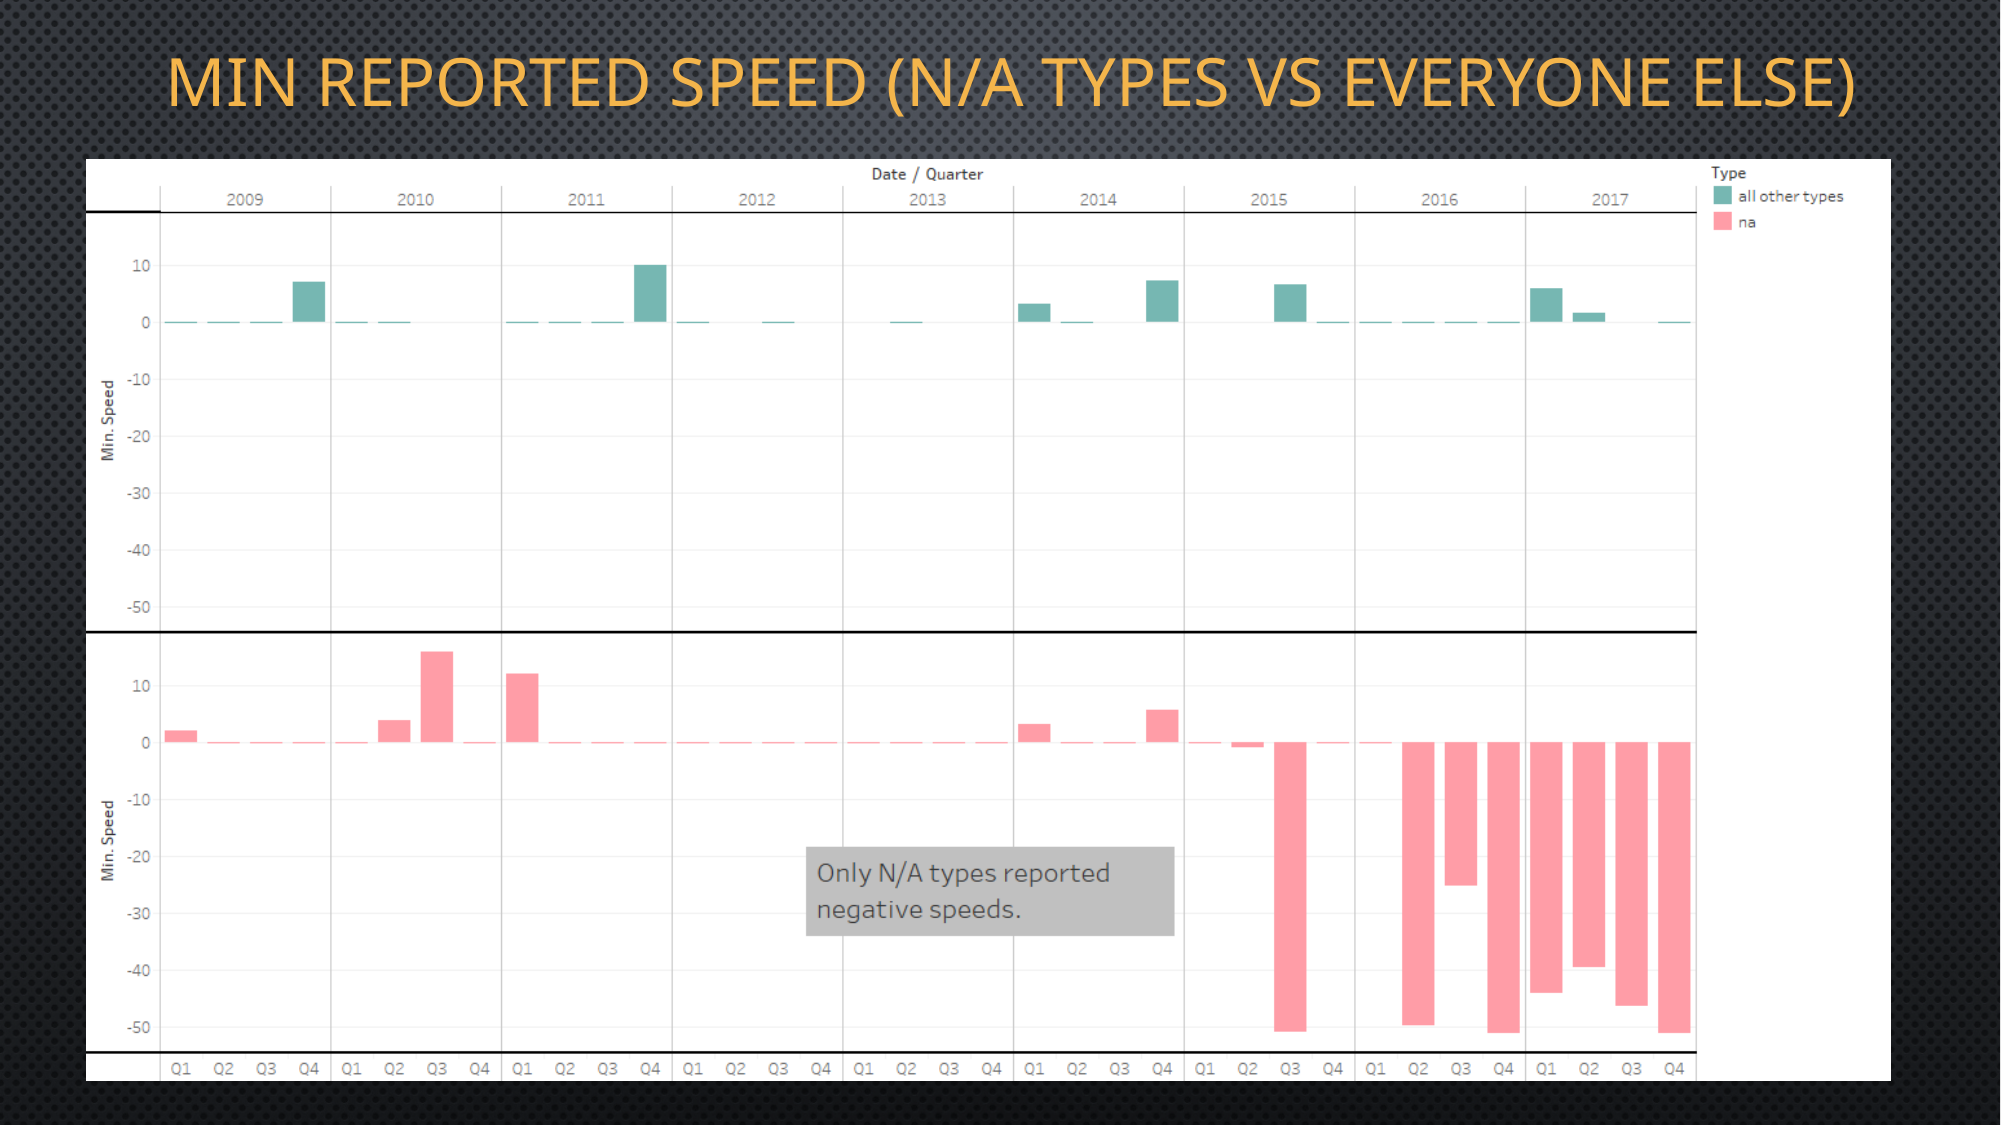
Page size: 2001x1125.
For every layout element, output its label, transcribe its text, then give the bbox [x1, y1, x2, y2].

picture [86, 158, 1892, 1081]
title Min reported speed (n/a types vs everyone else) [150, 0, 1891, 158]
